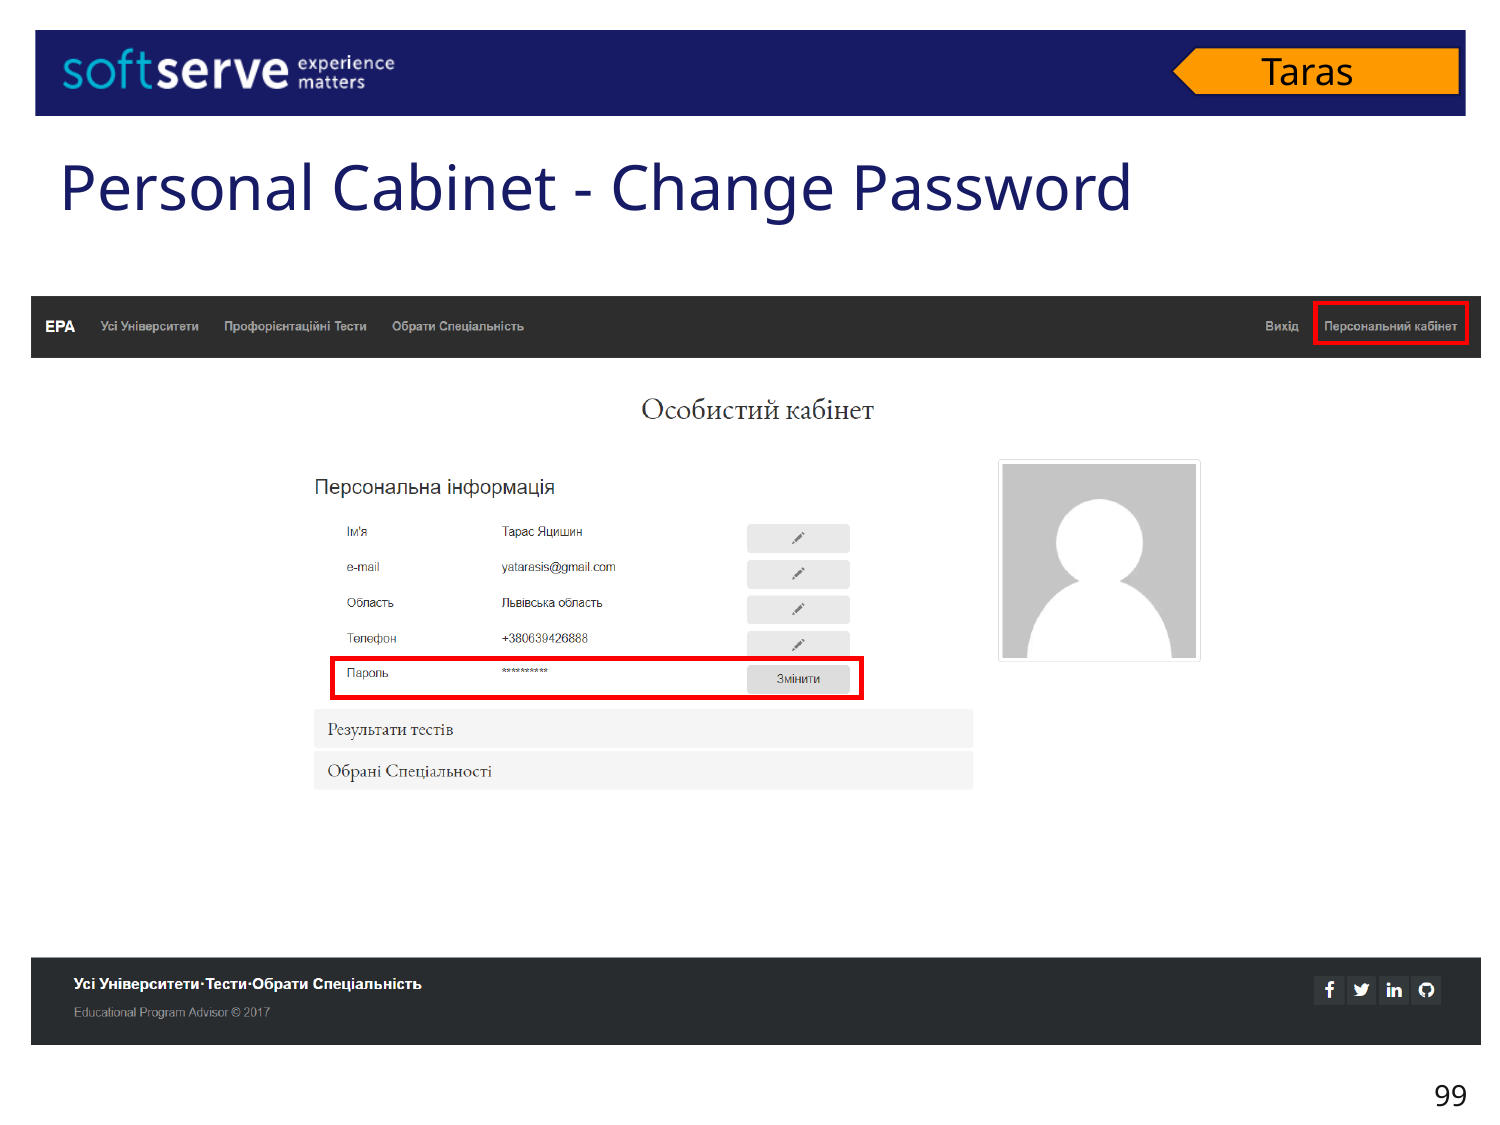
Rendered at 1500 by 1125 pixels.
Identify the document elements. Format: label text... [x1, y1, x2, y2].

subtitle Personal Cabinet - Change Password [44, 148, 1255, 224]
slide_number 99 [1419, 1070, 1500, 1125]
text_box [1171, 40, 1460, 102]
picture [30, 296, 1481, 1045]
